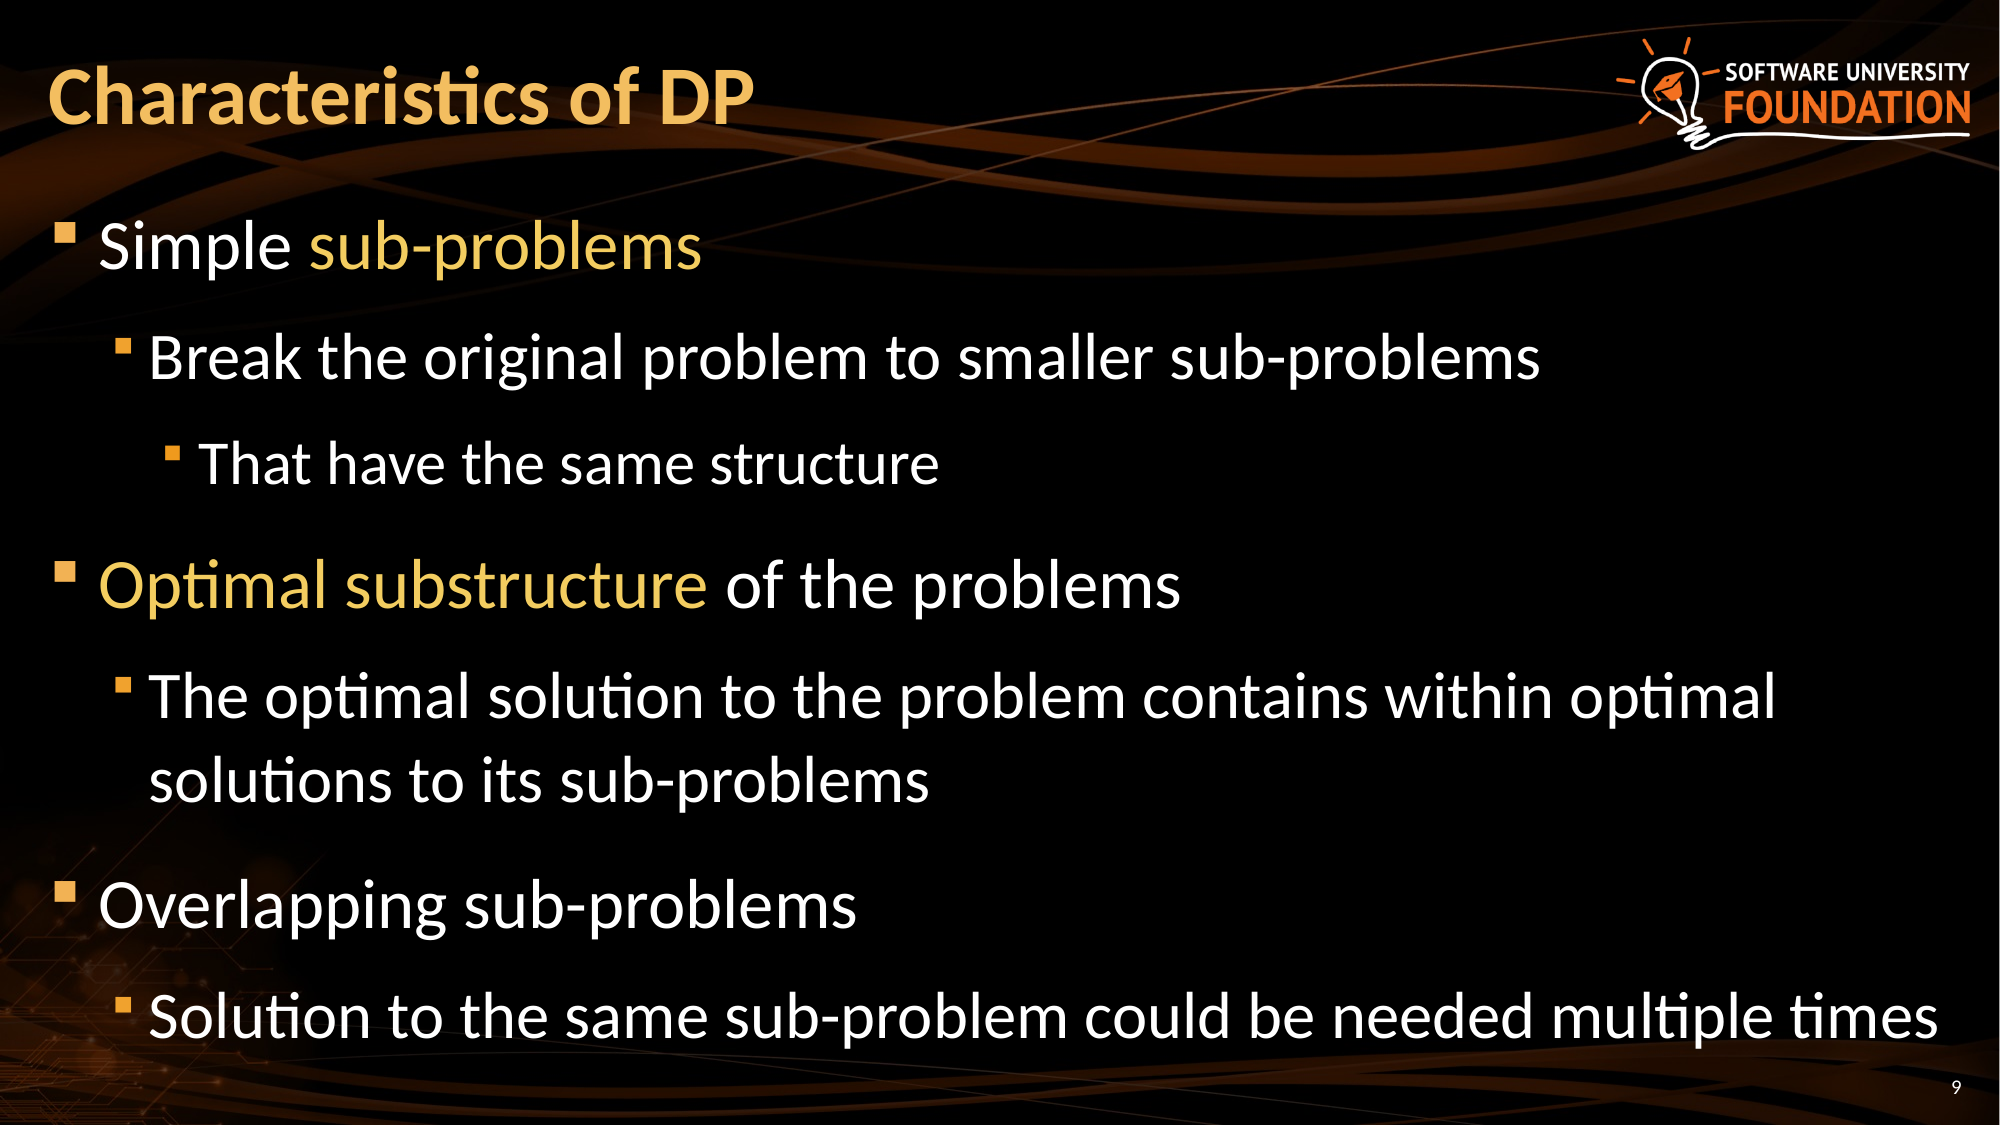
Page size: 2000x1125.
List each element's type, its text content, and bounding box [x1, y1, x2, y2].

title Characteristics of DP [30, 6, 1602, 189]
picture [0, 0, 2000, 1125]
list Simple sub-problems Break the original problem to smaller sub-problems That have the same structure Optimal substructure of the problems The optimal solution to the problem contains within optimal solutions to its sub-problems Overlapping sub-problems Solution to the same sub-problem could be needed multiple times [31, 188, 1968, 1103]
